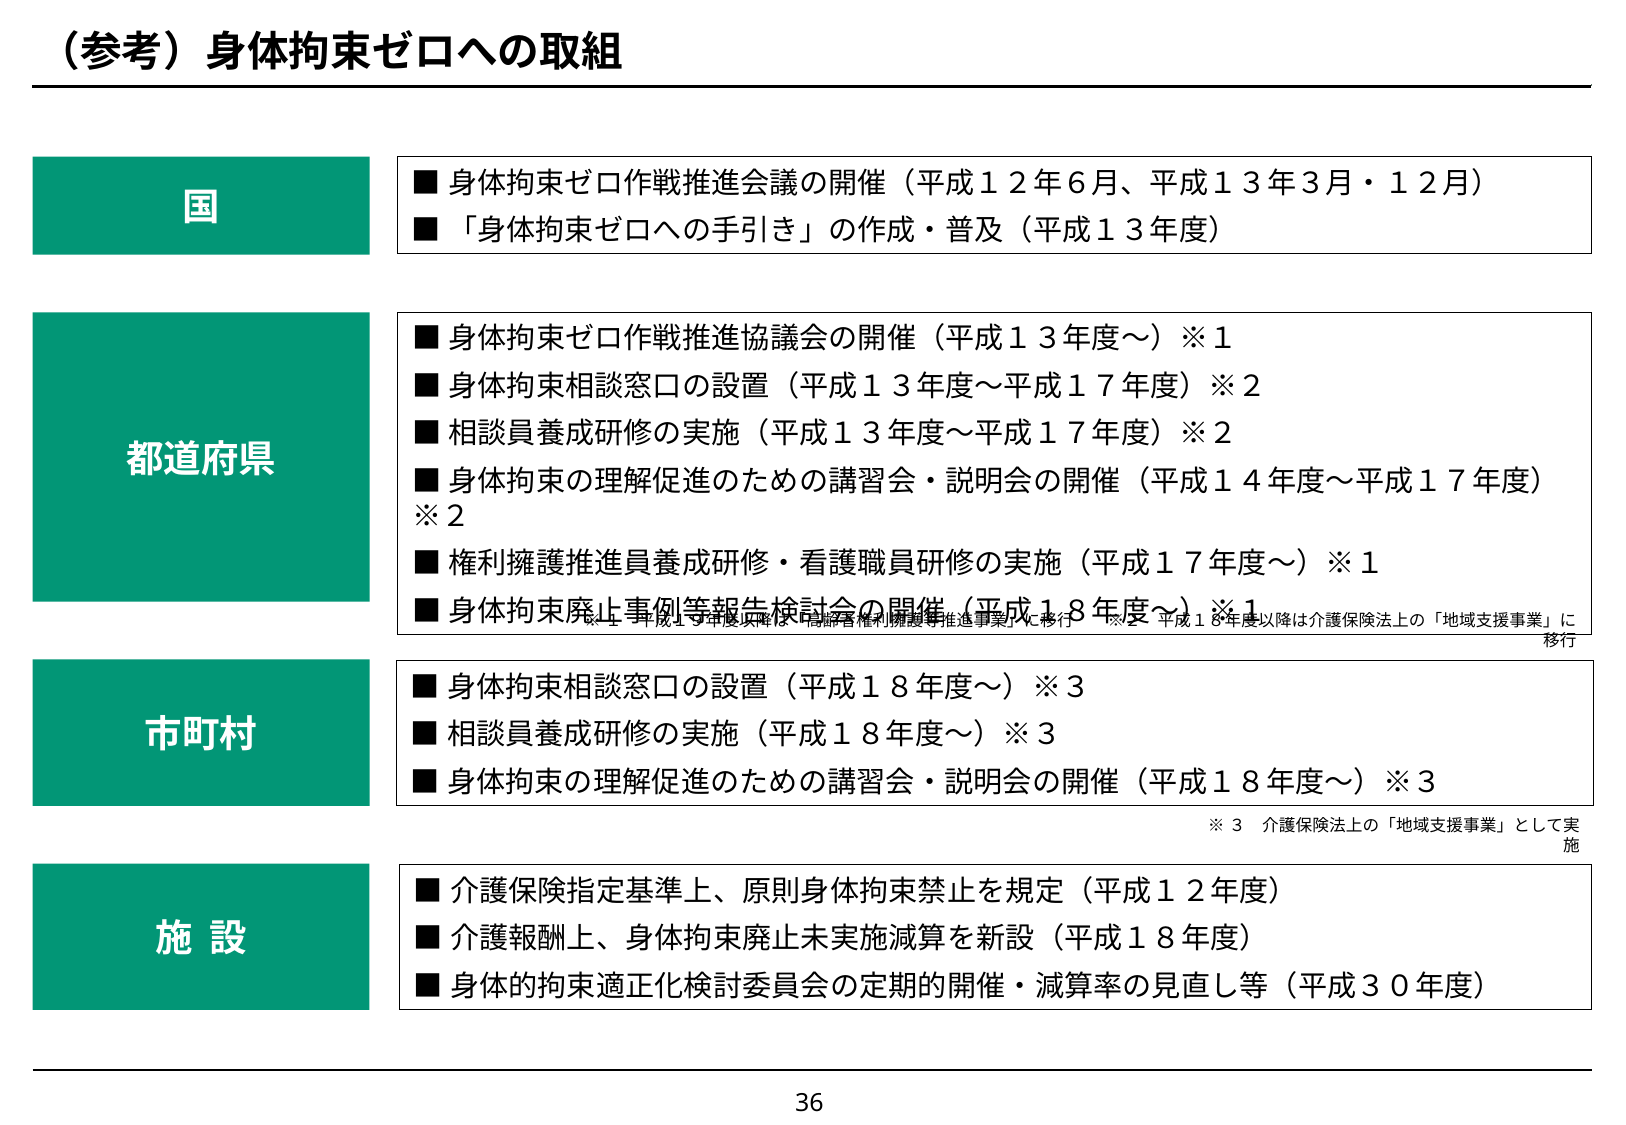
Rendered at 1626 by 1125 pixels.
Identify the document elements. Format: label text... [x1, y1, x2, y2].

text_box 施 設 [32, 863, 370, 1010]
text_box ※３ 介護保険法上の「地域支援事業」として実施 [1192, 807, 1595, 862]
text_box ■身体拘束ゼロ作戦推進会議の開催（平成１２年６月、平成１３年３月・１２月） ■「身体拘束ゼロへの手引き」の作成・普及（平成１３年度） [397, 156, 1592, 254]
text_box 都道府県 [32, 312, 370, 602]
text_box ■身体拘束相談窓口の設置（平成１８年度～）※３ ■相談員養成研修の実施（平成１８年度～）※３ ■身体拘束の理解促進のための講習会・説明会の開催（平成１８年度～）※３ [396, 660, 1594, 806]
text_box 国 [32, 156, 370, 255]
text_box ■介護保険指定基準上、原則身体拘束禁止を規定（平成１２年度） ■介護報酬上、身体拘束廃止未実施減算を新設（平成１８年度） ■身体的拘束適正化検討委員会の定期的開催・減算率の見直し等（平成３０年度） [399, 864, 1592, 1010]
text_box ※１ 平成１９年度以降は「高齢者権利擁護等推進事業」に移行 ※２ 平成１８年度以降は介護保険法上の「地域支援事業」に移行 [566, 602, 1592, 658]
text_box ■身体拘束ゼロ作戦推進協議会の開催（平成１３年度～）※１ ■身体拘束相談窓口の設置（平成１３年度～平成１７年度）※２ ■相談員養成研修の実施（平成１３年度～平成１７年度）※２ ■身体拘束の理解促進のための講習会・説明会の開催（平成１４年度～平成１７年度）※２ ■権利擁護推進員養成研修・看護職員研修の実施（平成１７年度～）※１ ■身体拘束廃止事例等報告検討会の開催（平成１８年度～）※１ [397, 312, 1592, 635]
text_box 市町村 [32, 659, 370, 806]
title （参考）身体拘束ゼロへの取組 [32, 22, 1593, 83]
